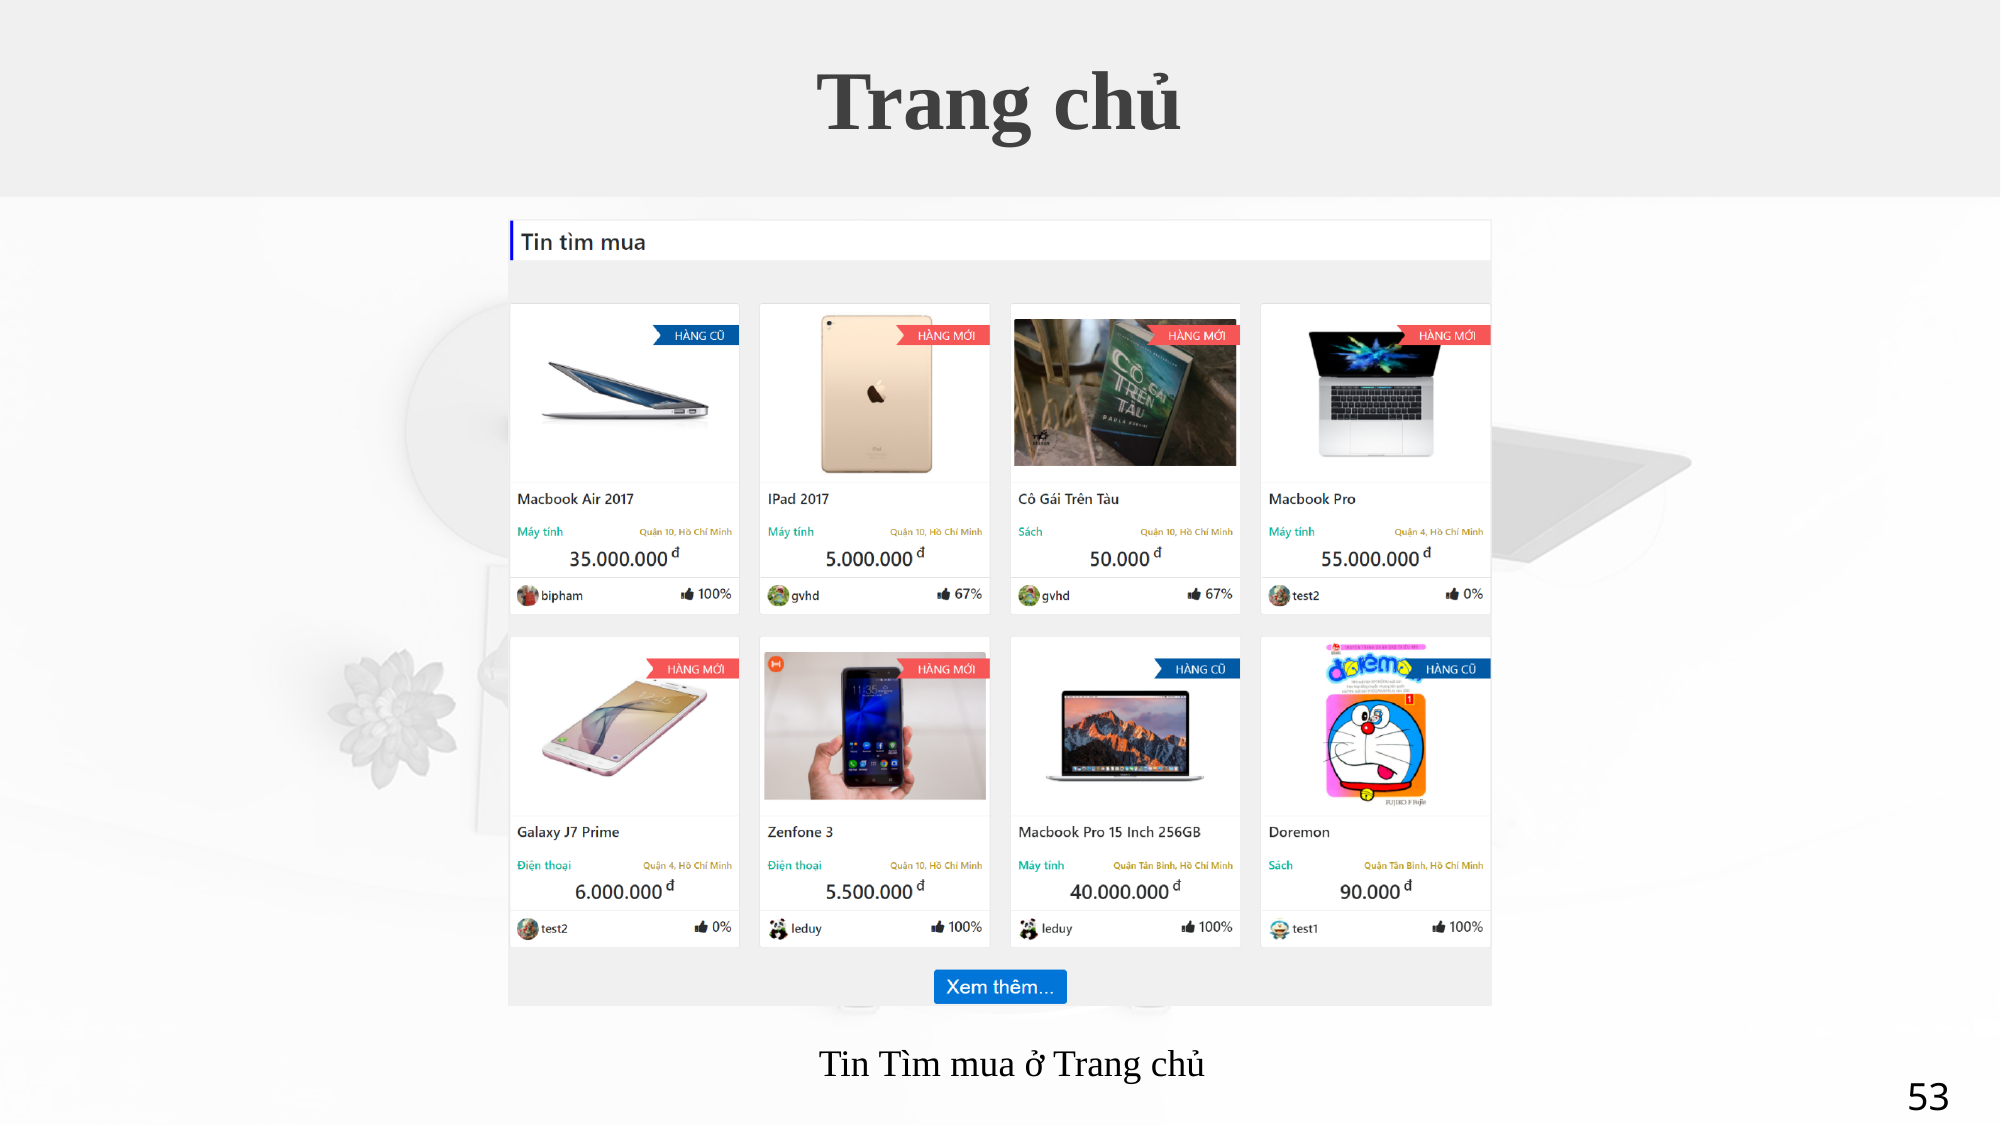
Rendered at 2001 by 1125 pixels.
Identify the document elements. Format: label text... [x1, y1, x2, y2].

title Trang chủ [0, 0, 2000, 194]
picture [0, 0, 2001, 1125]
text_box 53 [1892, 1065, 2000, 1125]
text_box Tin Tìm mua ở Trang chủ [804, 1031, 1221, 1092]
